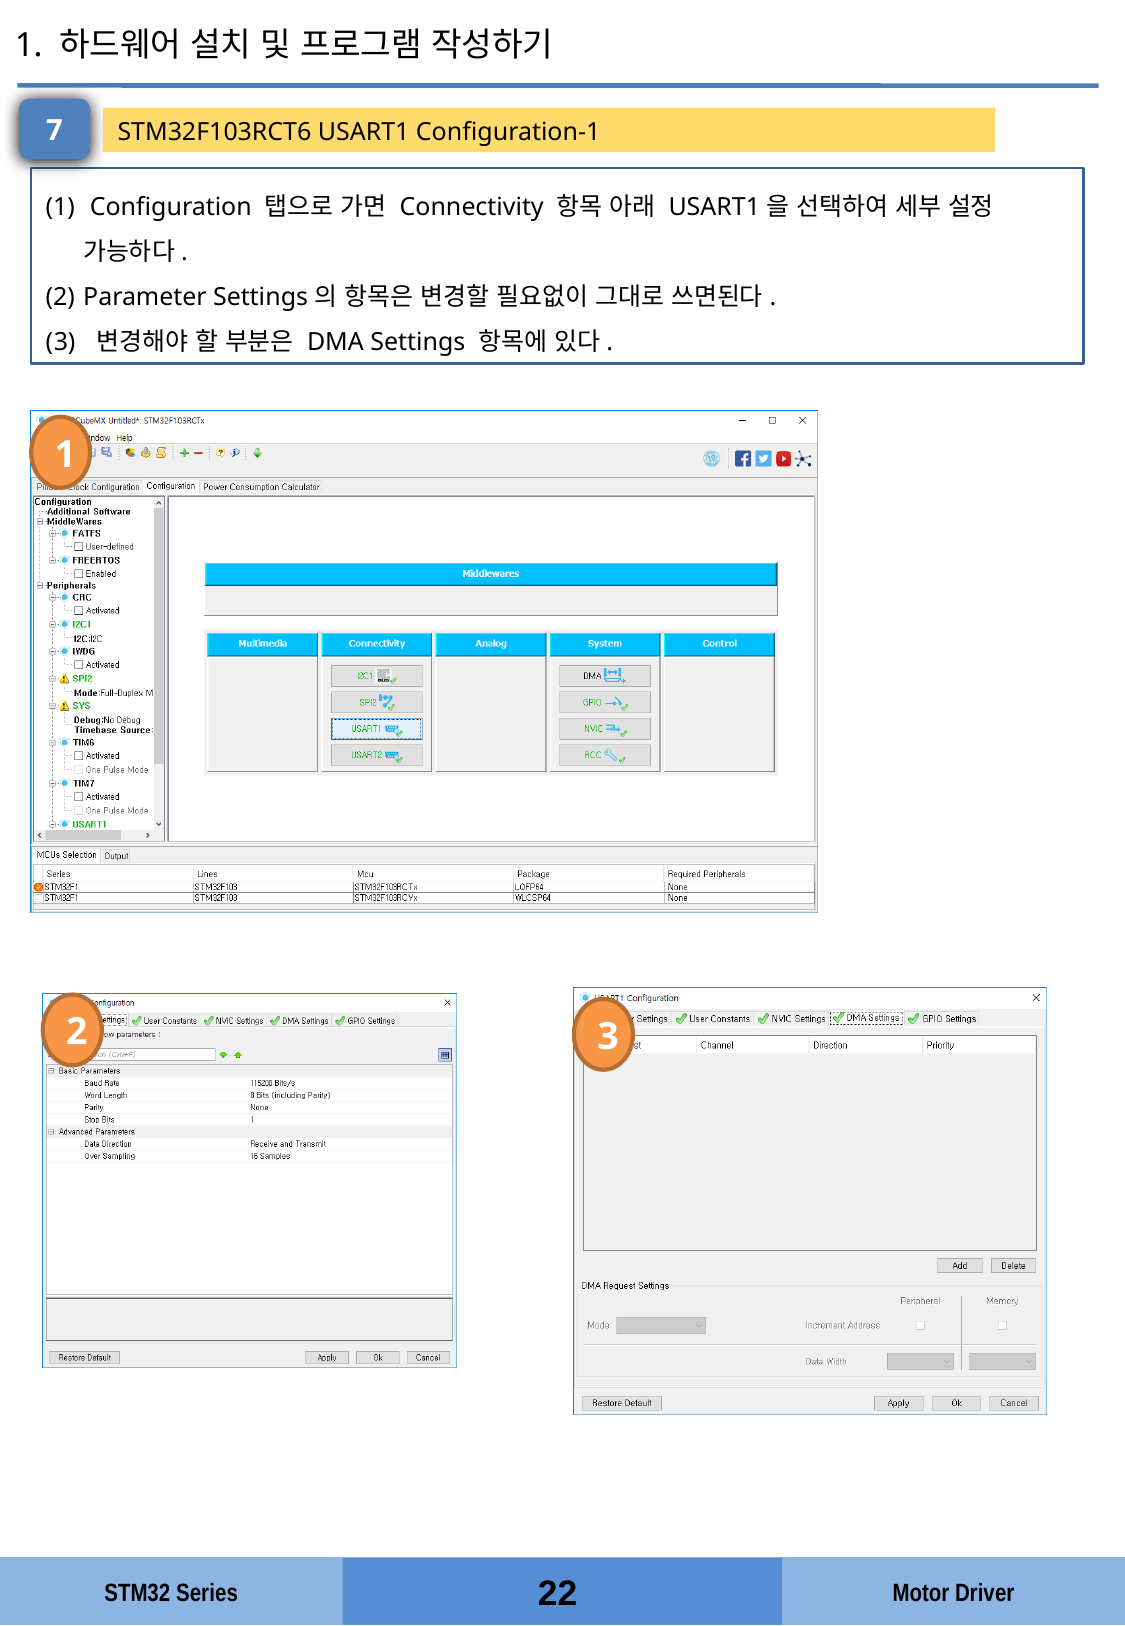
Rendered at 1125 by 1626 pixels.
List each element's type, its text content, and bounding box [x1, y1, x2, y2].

text_box 7 [16, 96, 93, 162]
text_box Configuration 탭으로 가면 Connectivity 항목 아래 USART1을 선택하여 세부 설정 가능하다. Parameter Settings의 항목은 변경할 필요없이 그대로 쓰면된다. 변경해야 할 부분은 DMA Settings 항목에 있다. [29, 166, 1086, 366]
text_box STM32F103RCT6 USART1 Configuration-1 [102, 107, 996, 153]
picture [42, 993, 457, 1368]
picture [30, 410, 819, 914]
text_box 1. 하드웨어 설치 및 프로그램 작성하기 [0, 20, 1084, 67]
picture [573, 986, 1048, 1416]
